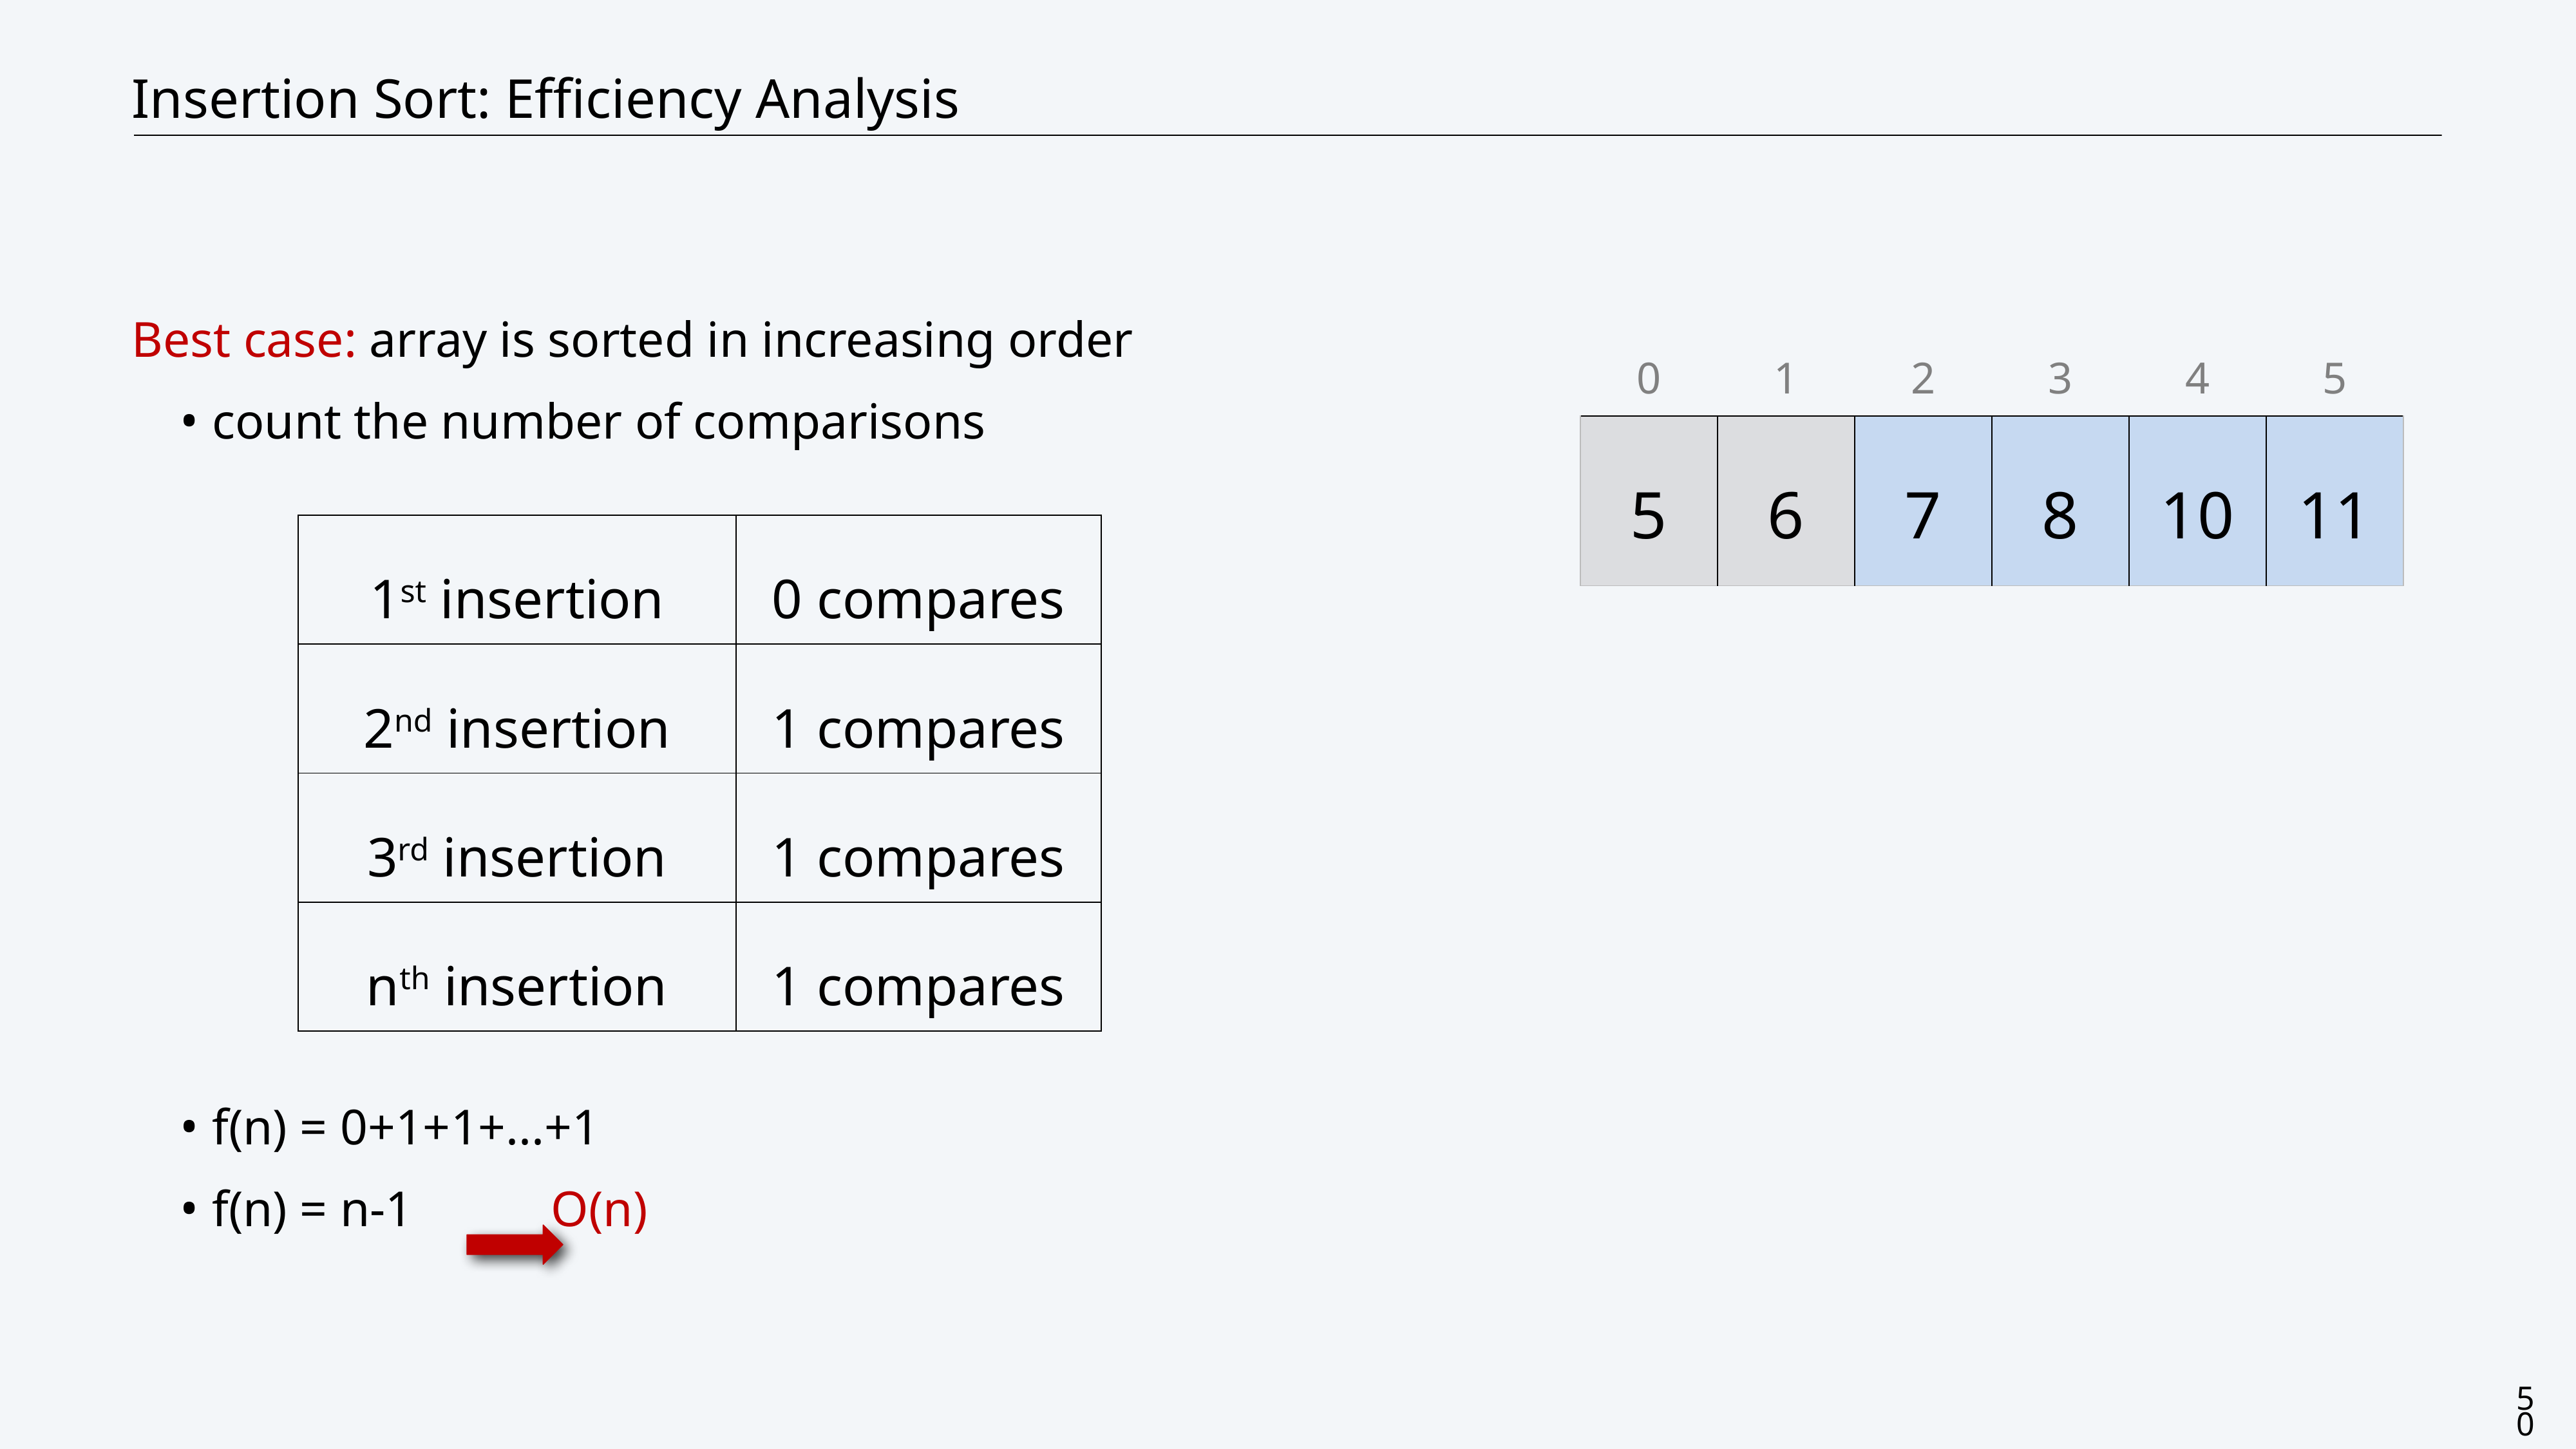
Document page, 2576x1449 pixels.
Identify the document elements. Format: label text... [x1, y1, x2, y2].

table_cell 3rd insertion [299, 773, 735, 902]
table_header 3 [1992, 309, 2129, 415]
table_header 1 [1718, 309, 1855, 415]
table_cell 6 [1718, 417, 1854, 585]
list Best case: array is sorted in increasing order count the number of comparisons f(n) = 0+1+1+...+1 f(n) = n-1 O(n) [126, 303, 1866, 1356]
table_cell 2nd insertion [299, 645, 735, 773]
table_header 0 compares [737, 516, 1101, 643]
table_header 0 [1580, 309, 1718, 415]
table_cell 1 compares [737, 645, 1101, 773]
table_cell 1 compares [737, 903, 1101, 1030]
table_cell nth insertion [299, 903, 735, 1030]
table_header 1st insertion [299, 516, 735, 643]
slide_number 50 [2512, 1379, 2537, 1427]
table_cell 11 [2267, 417, 2403, 585]
table_header 4 [2129, 309, 2266, 415]
table_cell 1 compares [737, 773, 1101, 902]
table_cell 10 [2130, 417, 2266, 585]
table_cell 5 [1581, 417, 1717, 585]
title Insertion Sort: Efficiency Analysis [126, 47, 2313, 144]
table_header 5 [2266, 309, 2403, 415]
table_cell 7 [1855, 417, 1991, 585]
text_box [466, 1224, 564, 1265]
table_cell 8 [1993, 417, 2128, 585]
table_header 2 [1855, 309, 1992, 415]
